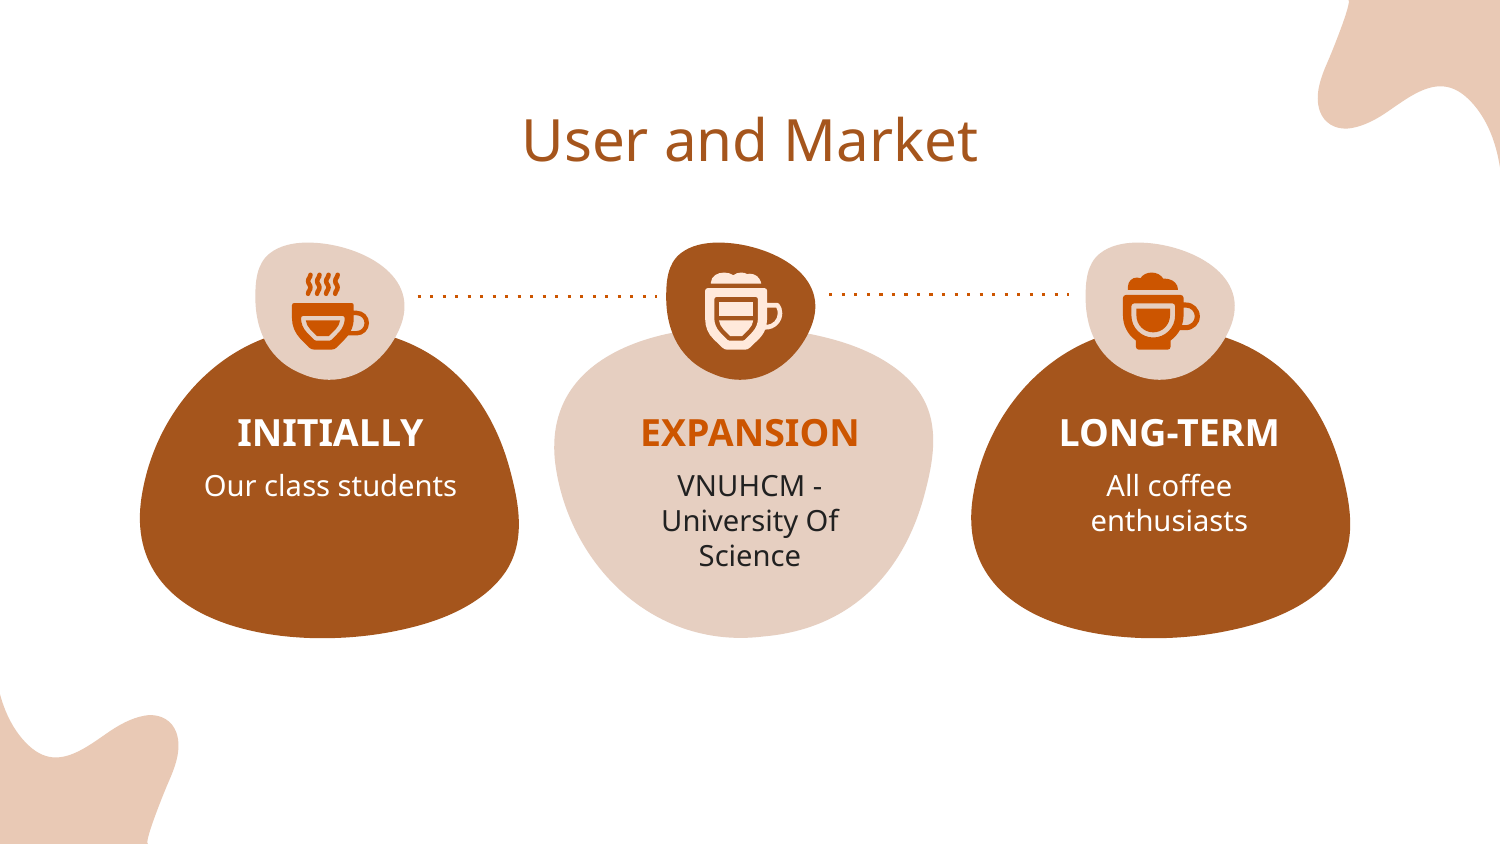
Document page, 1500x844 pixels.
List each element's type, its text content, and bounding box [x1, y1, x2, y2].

text_box [187, 338, 474, 394]
subtitle Our class students [172, 452, 489, 578]
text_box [1122, 272, 1201, 350]
subtitle INITIALLY [172, 394, 489, 443]
text_box [554, 332, 934, 557]
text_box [704, 272, 783, 350]
text_box [1018, 337, 1306, 394]
text_box [255, 242, 405, 380]
subtitle EXPANSION [592, 394, 908, 443]
text_box [666, 242, 816, 380]
subtitle VNUHCM - University Of Science [591, 452, 909, 578]
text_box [291, 272, 370, 350]
subtitle LONG-TERM [1011, 394, 1328, 443]
text_box [1085, 242, 1235, 380]
title User and Market [118, 88, 1382, 203]
text_box [971, 404, 1351, 639]
subtitle All coffee enthusiasts [1011, 452, 1328, 578]
text_box [608, 578, 883, 638]
text_box [139, 415, 519, 639]
